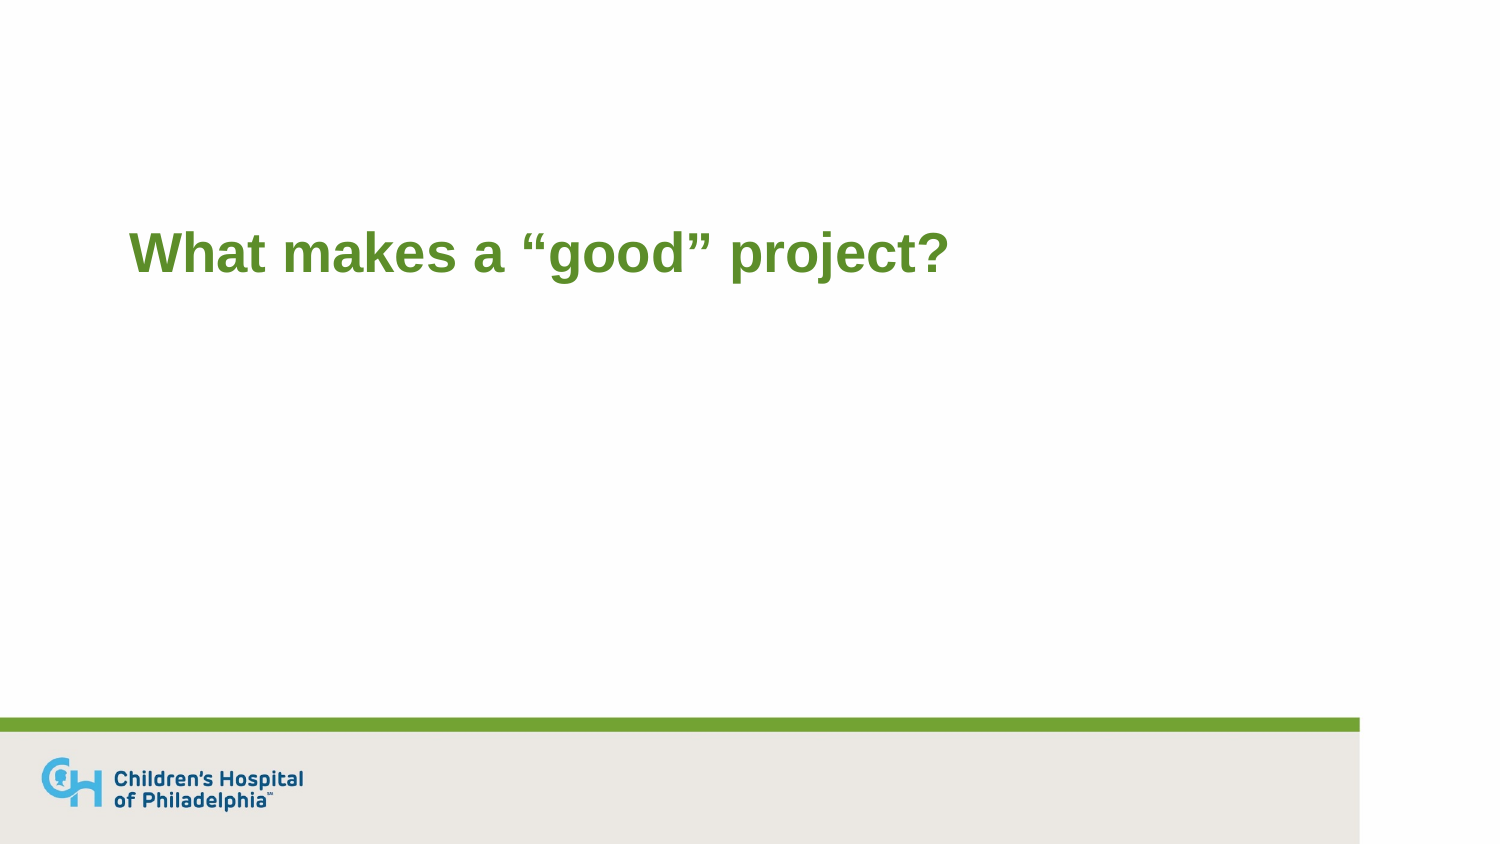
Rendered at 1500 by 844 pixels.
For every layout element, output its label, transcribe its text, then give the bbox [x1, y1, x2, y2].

title What makes a “good” project? [118, 189, 1360, 319]
picture [0, 0, 1500, 844]
